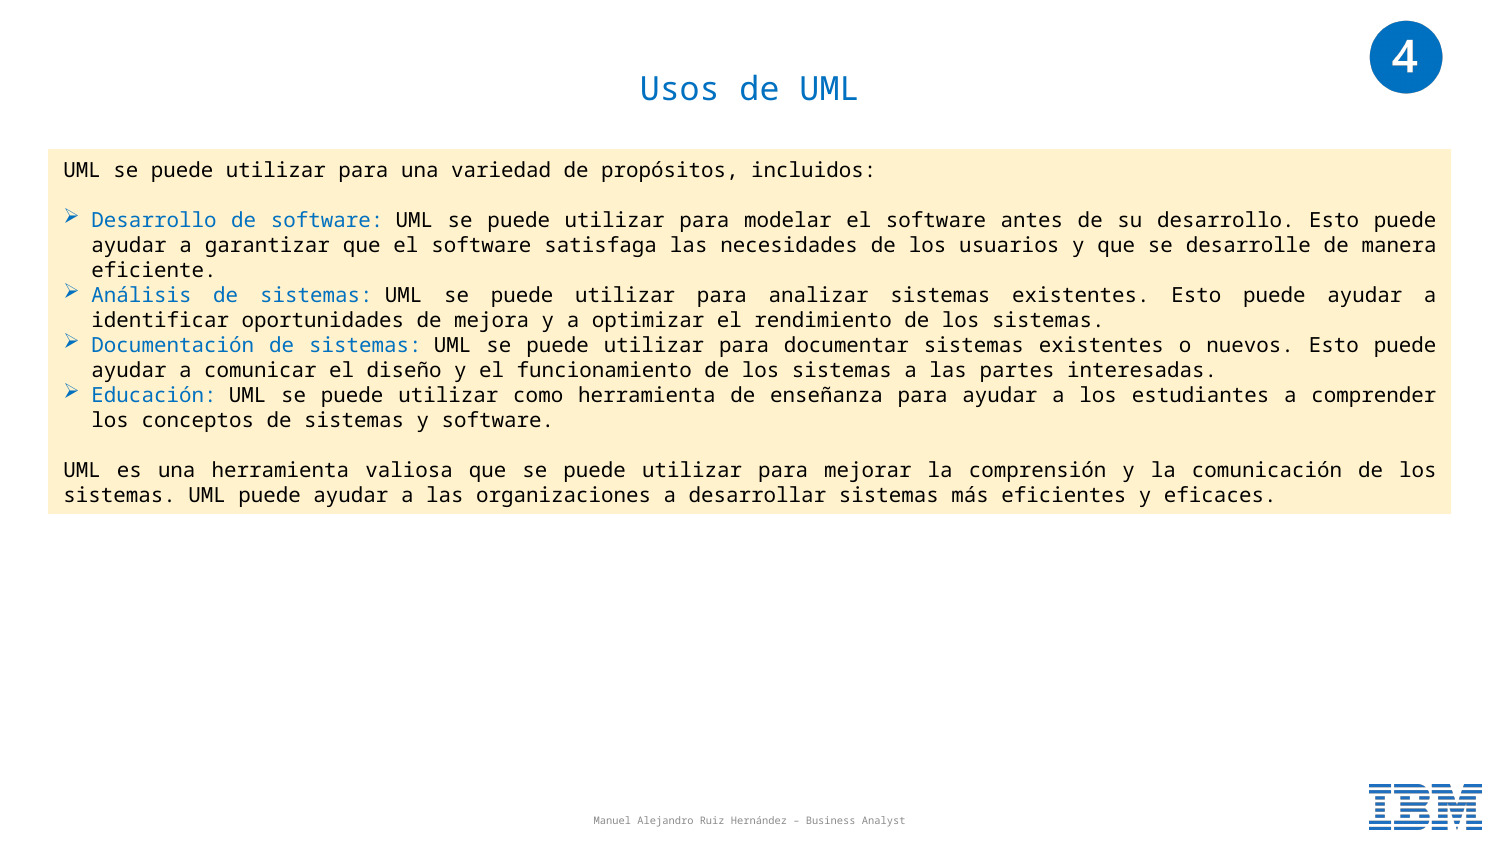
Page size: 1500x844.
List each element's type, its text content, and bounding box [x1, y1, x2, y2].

text_box Usos de UML [271, 60, 1228, 115]
picture [1360, 11, 1452, 103]
picture [1369, 784, 1482, 830]
text_box UML se puede utilizar para una variedad de propósitos, incluidos: Desarrollo de software: UML se puede utilizar para modelar el software antes de su desarrollo. Esto puede ayudar a garantizar que el software satisfaga las necesidades de los usuarios y que se desarrolle de manera eficiente. Análisis de sistemas: UML se puede utilizar para analizar sistemas existentes. Esto puede ayudar a identificar oportunidades de mejora y a optimizar el rendimiento de los sistemas. Documentación de sistemas: UML se puede utilizar para documentar sistemas existentes o nuevos. Esto puede ayudar a comunicar el diseño y el funcionamiento de los sistemas a las partes interesadas. Educación: UML se puede utilizar como herramienta de enseñanza para ayudar a los estudiantes a comprender los conceptos de sistemas y software. UML es una herramienta valiosa que se puede utilizar para mejorar la comprensión y la comunicación de los sistemas. UML puede ayudar a las organizaciones a desarrollar sistemas más eficientes y eficaces. [48, 149, 1452, 514]
footer Manuel Alejandro Ruiz Hernández – Business Analyst [496, 797, 1004, 843]
